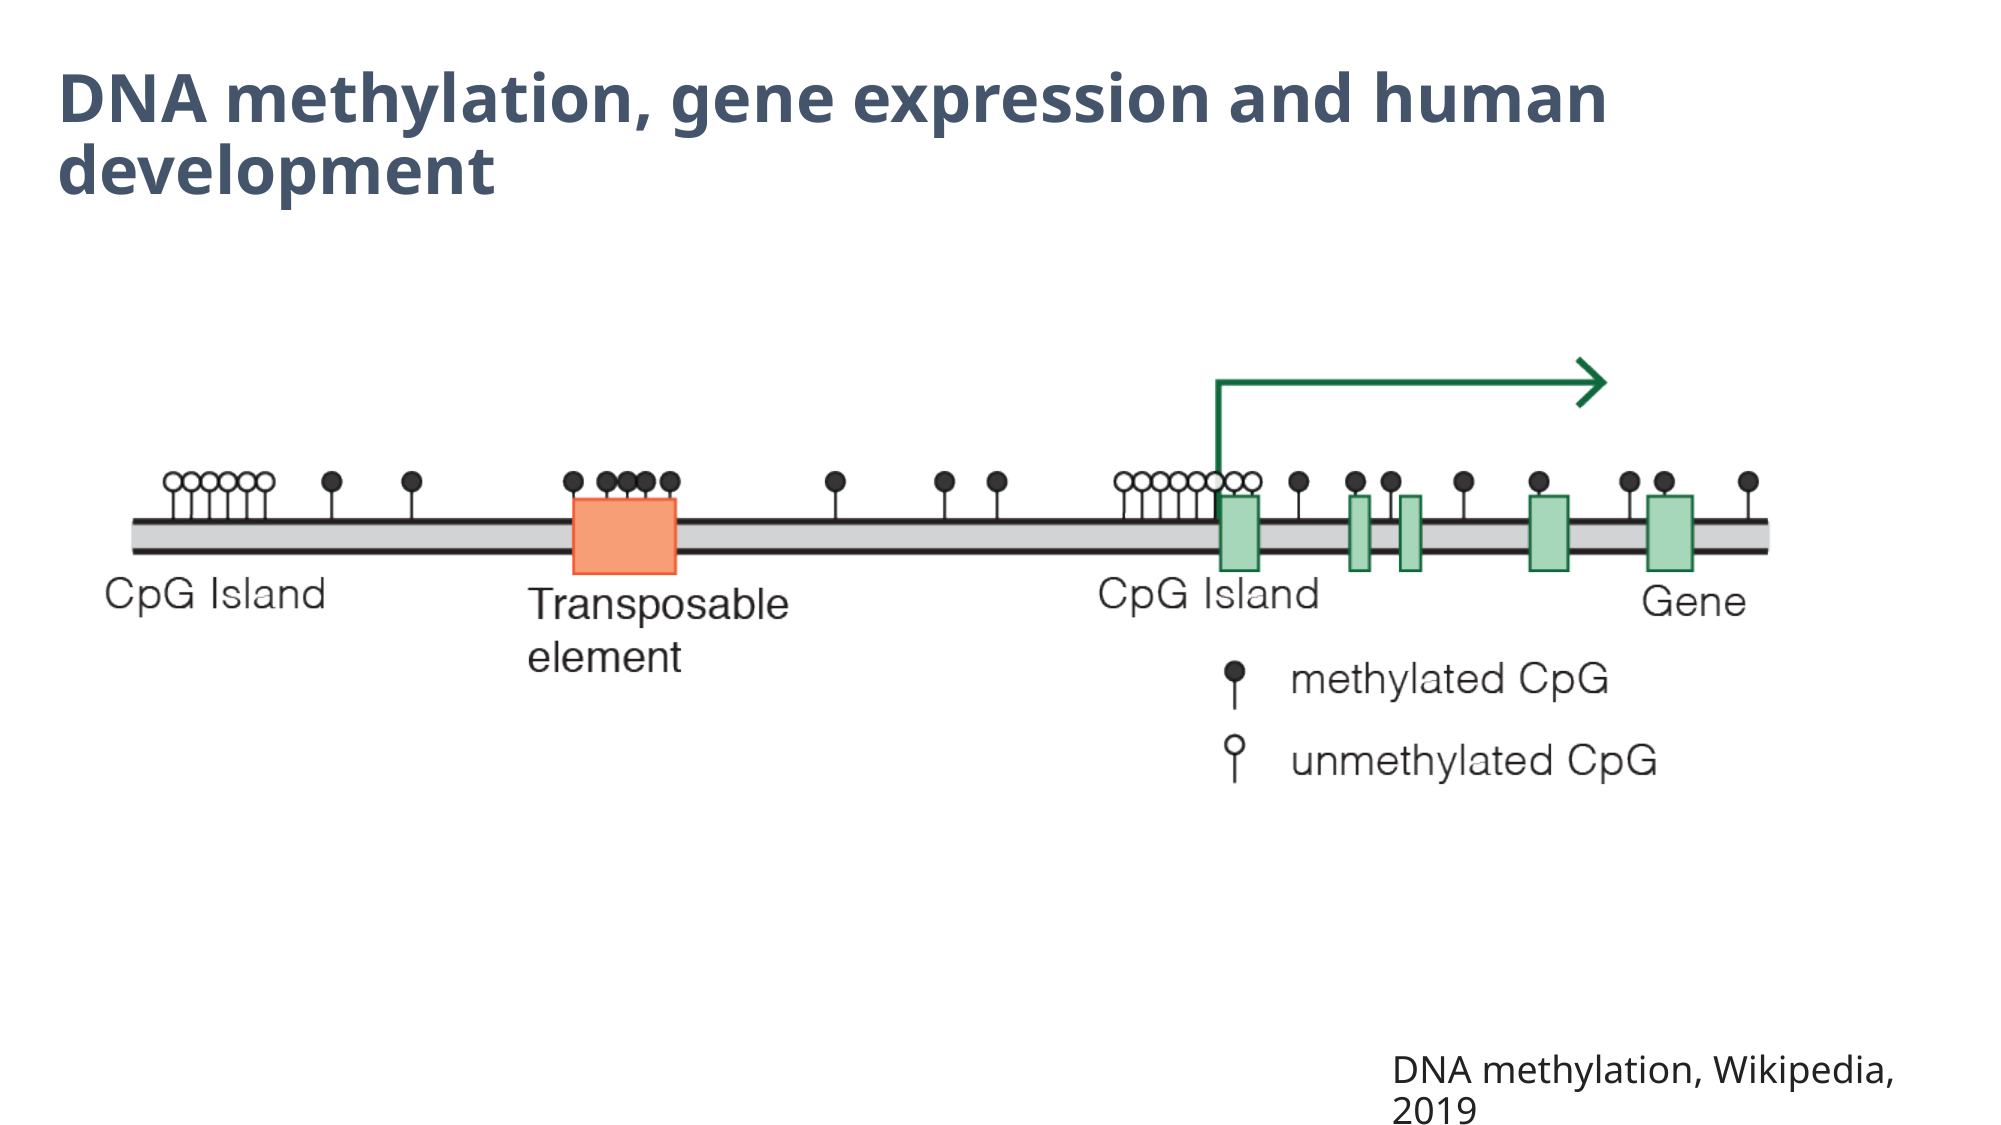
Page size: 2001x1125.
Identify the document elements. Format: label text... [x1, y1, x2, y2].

picture [58, 185, 1864, 839]
text_box DNA methylation, Wikipedia, 2019 [1377, 1044, 2000, 1125]
text_box DNA methylation, gene expression and human development [42, 57, 2000, 159]
